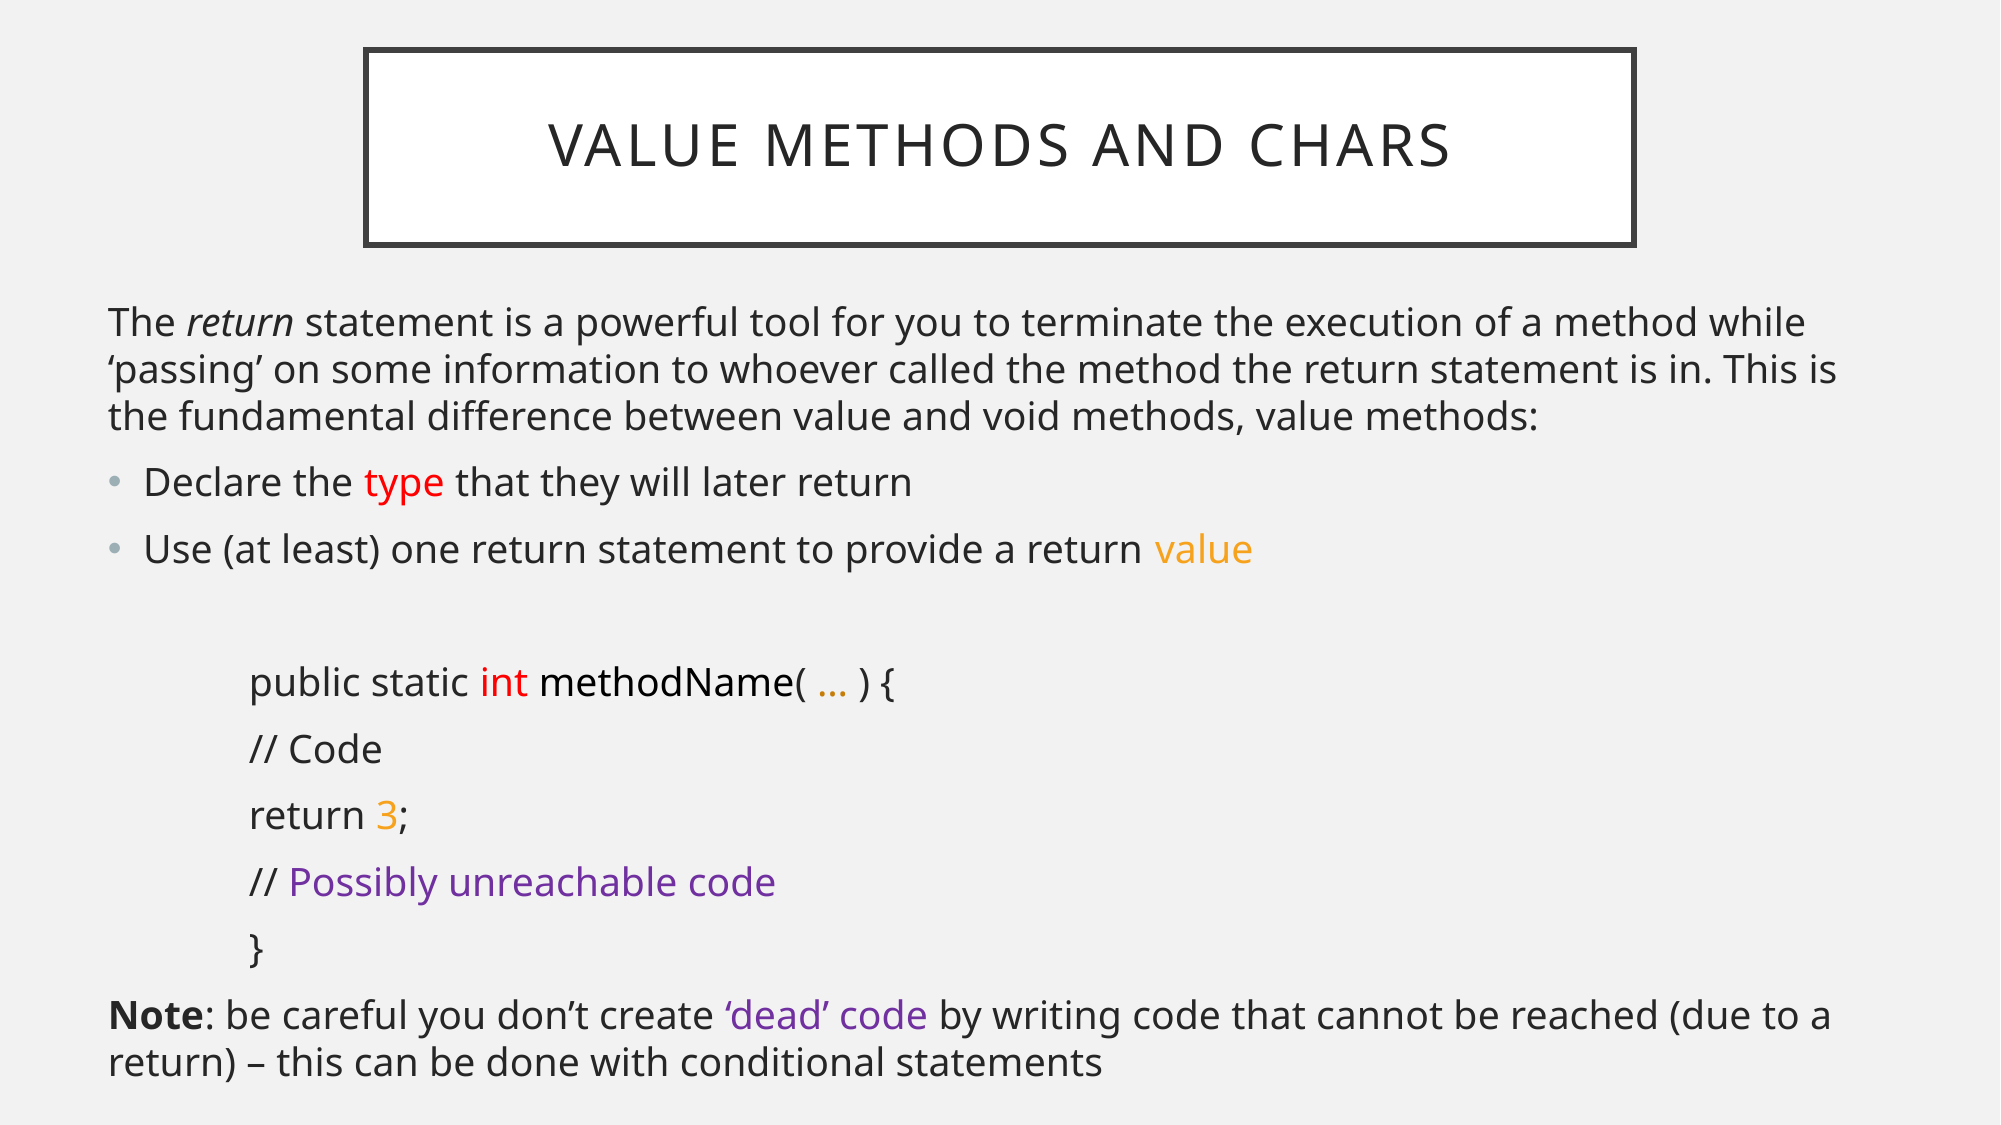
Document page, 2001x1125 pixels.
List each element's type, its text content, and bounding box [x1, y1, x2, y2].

title Value methods and chars [363, 47, 1637, 248]
list The return statement is a powerful tool for you to terminate the execution of a method while ‘passing’ on some information to whoever called the method the return statement is in. This is the fundamental difference between value and void methods, value methods: Declare the type that they will later return Use (at least) one return statement to provide a return value public static int methodName( … ) { // Code return 3; // Possibly unreachable code } Note: be careful you don’t create ‘dead’ code by writing code that cannot be reached (due to a return) – this can be done with conditional statements [93, 289, 1907, 1100]
